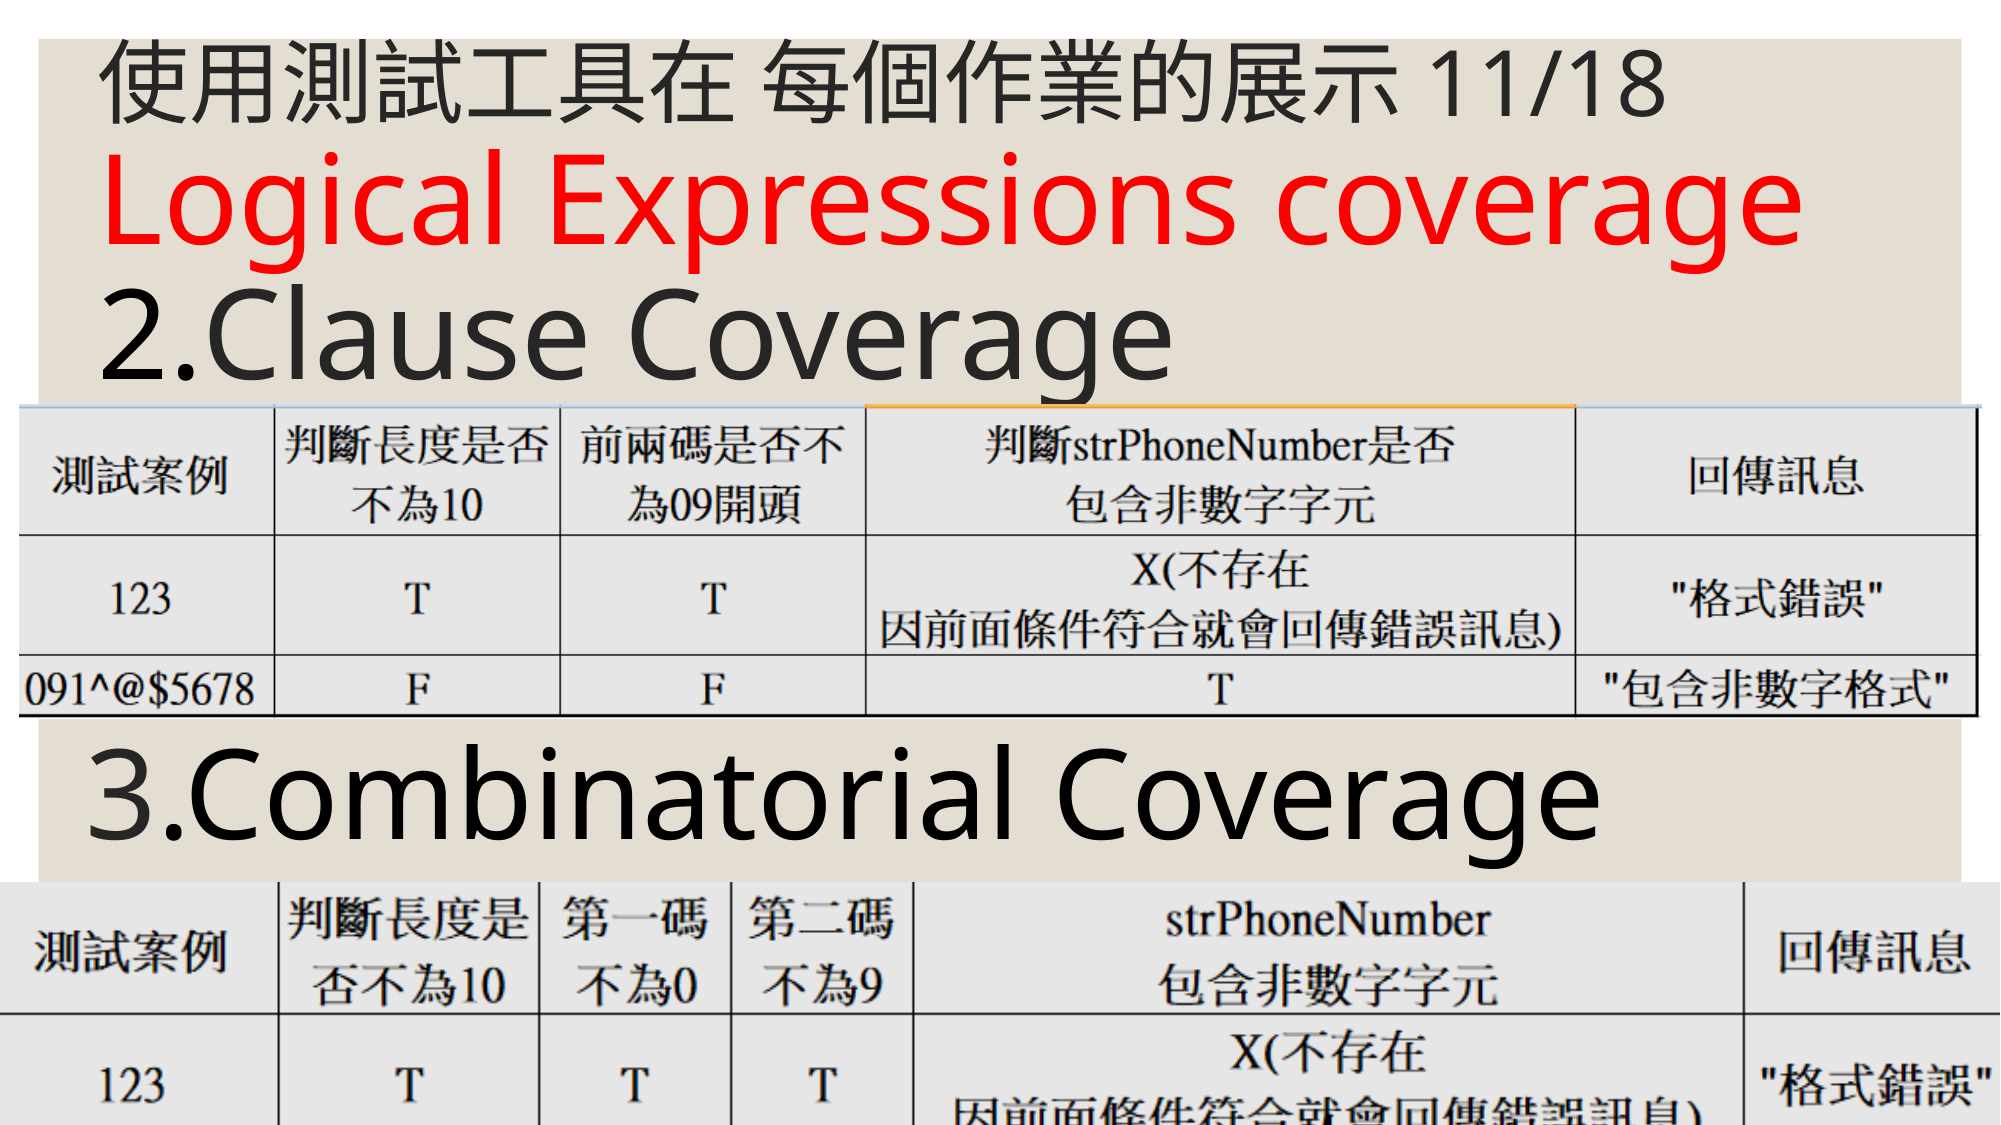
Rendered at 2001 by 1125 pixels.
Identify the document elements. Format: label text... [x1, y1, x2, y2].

picture [0, 882, 2000, 1125]
title 使用測試工具在 每個作業的展示11/18 Logical Expressions coverage 2.Clause Coverage [82, 46, 1944, 397]
picture [19, 404, 1982, 719]
text_box 3.Combinatorial Coverage [70, 728, 1915, 878]
